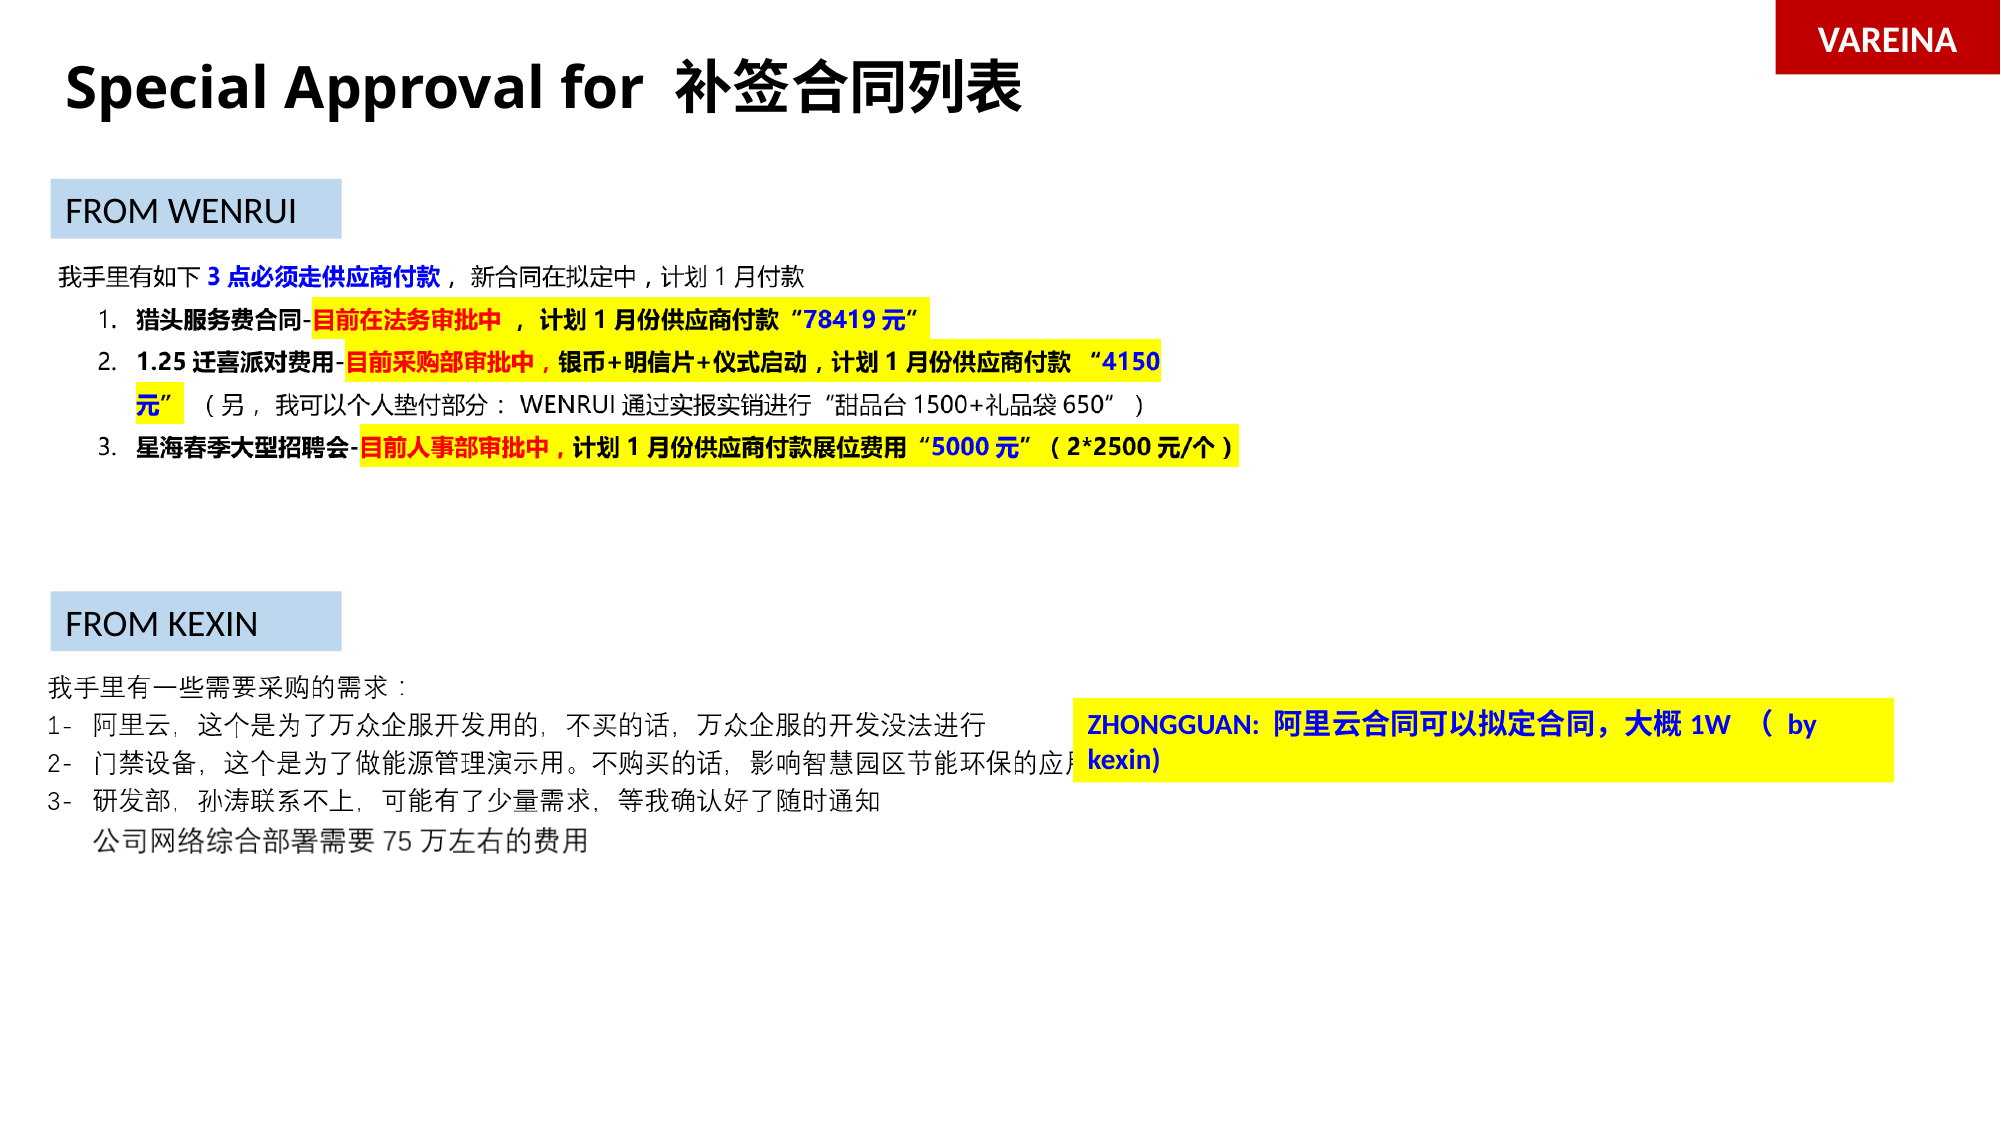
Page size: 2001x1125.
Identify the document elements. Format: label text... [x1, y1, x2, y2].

text_box ZHONGGUAN: 阿里云合同可以拟定合同，大概1W （ by kexin) [1367, 697, 1895, 783]
text_box Special Approval for 补签合同列表 [50, 37, 1776, 142]
picture [23, 645, 1367, 875]
text_box VAREINA [1775, 0, 2000, 75]
text_box FROM WENRUI [50, 178, 342, 239]
picture [50, 239, 1247, 484]
text_box FROM KEXIN [50, 591, 342, 645]
